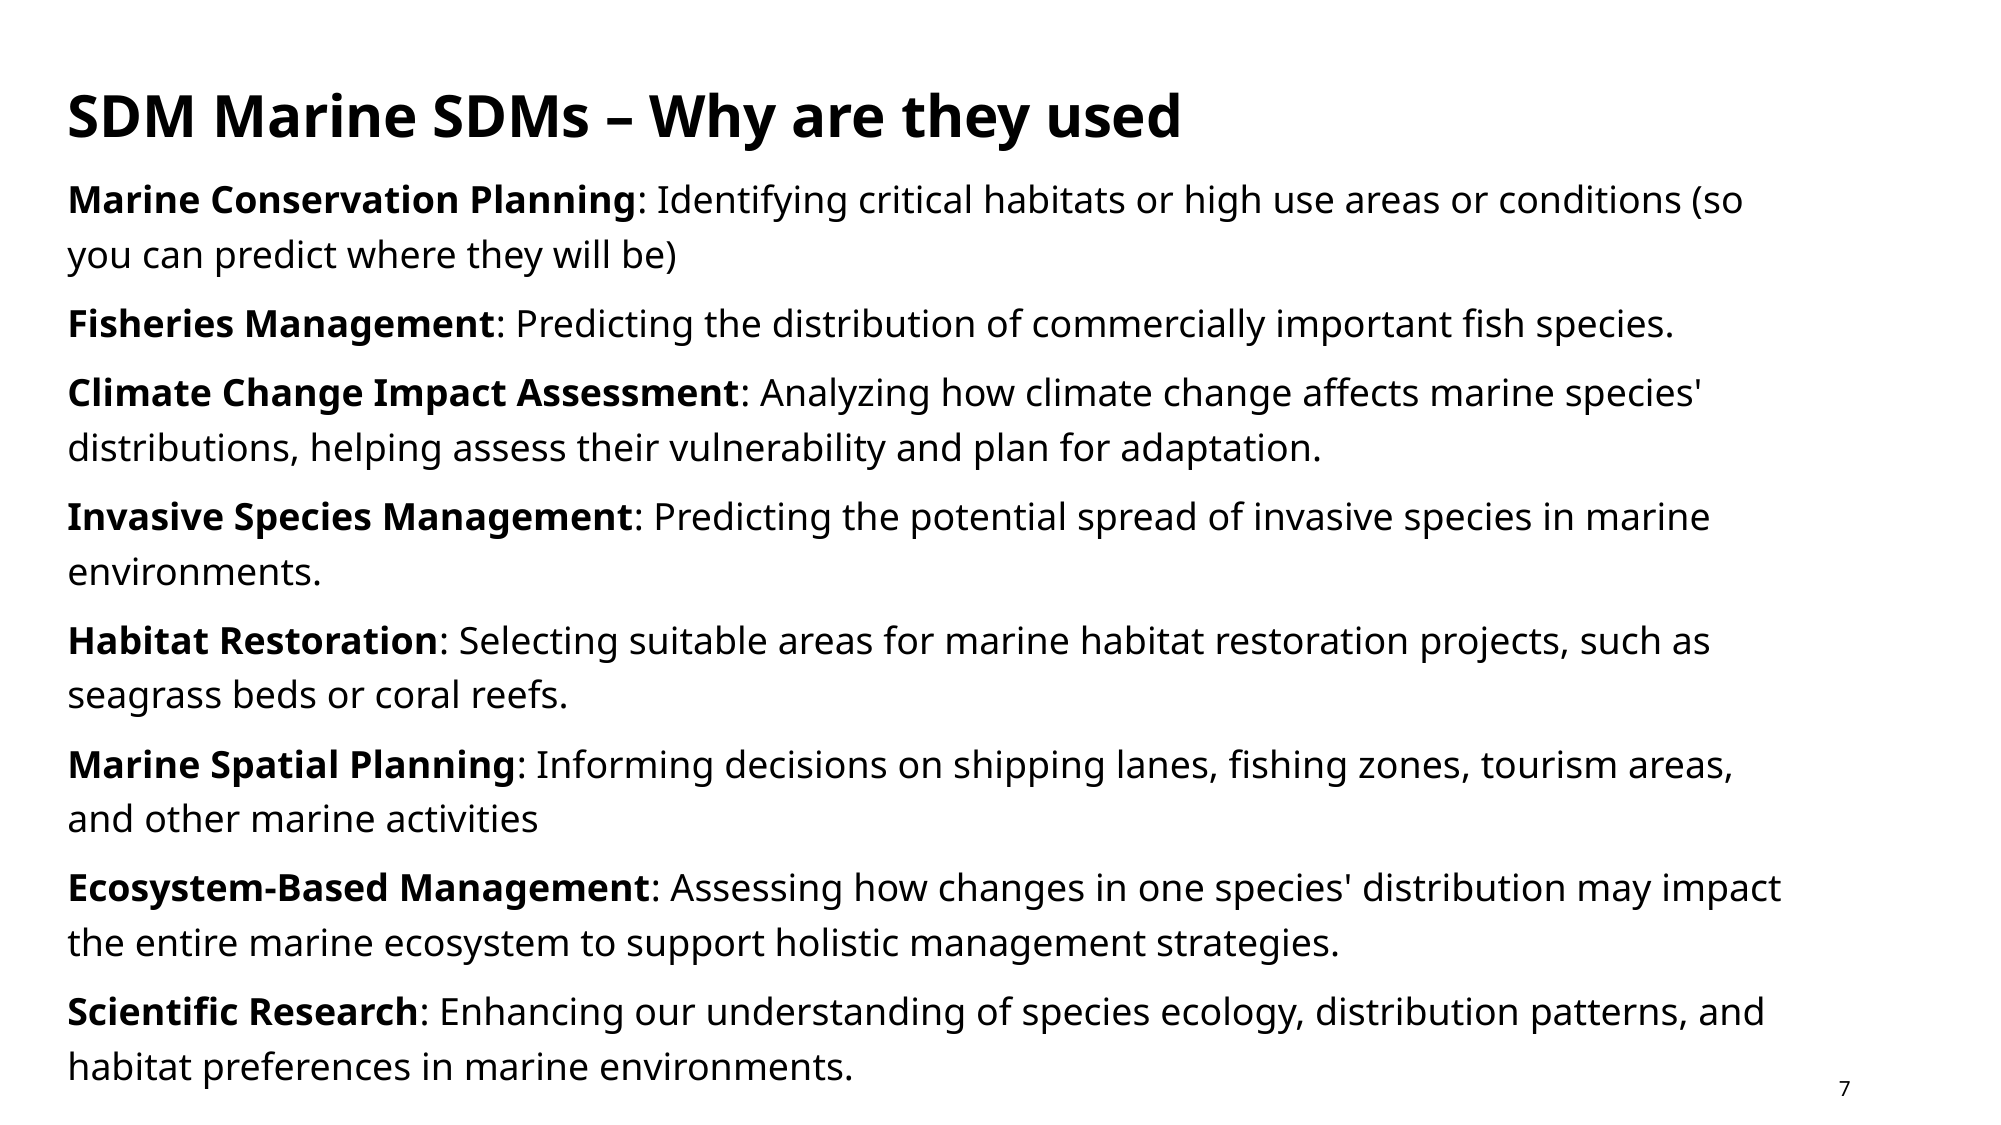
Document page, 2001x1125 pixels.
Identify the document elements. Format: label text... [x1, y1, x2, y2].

title SDM Marine SDMs – Why are they used [65, 77, 1900, 162]
text_box Marine Conservation Planning: Identifying critical habitats or high use areas or conditions (so you can predict where they will be) Fisheries Management: Predicting the distribution of commercially important fish species. Climate Change Impact Assessment: Analyzing how climate change affects marine species' distributions, helping assess their vulnerability and plan for adaptation. Invasive Species Management: Predicting the potential spread of invasive species in marine environments. Habitat Restoration: Selecting suitable areas for marine habitat restoration projects, such as seagrass beds or coral reefs. Marine Spatial Planning: Informing decisions on shipping lanes, fishing zones, tourism areas, and other marine activities Ecosystem-Based Management: Assessing how changes in one species' distribution may impact the entire marine ecosystem to support holistic management strategies. Scientific Research: Enhancing our understanding of species ecology, distribution patterns, and habitat preferences in marine environments. [65, 162, 1935, 1088]
slide_number 7 [1832, 1072, 1871, 1125]
